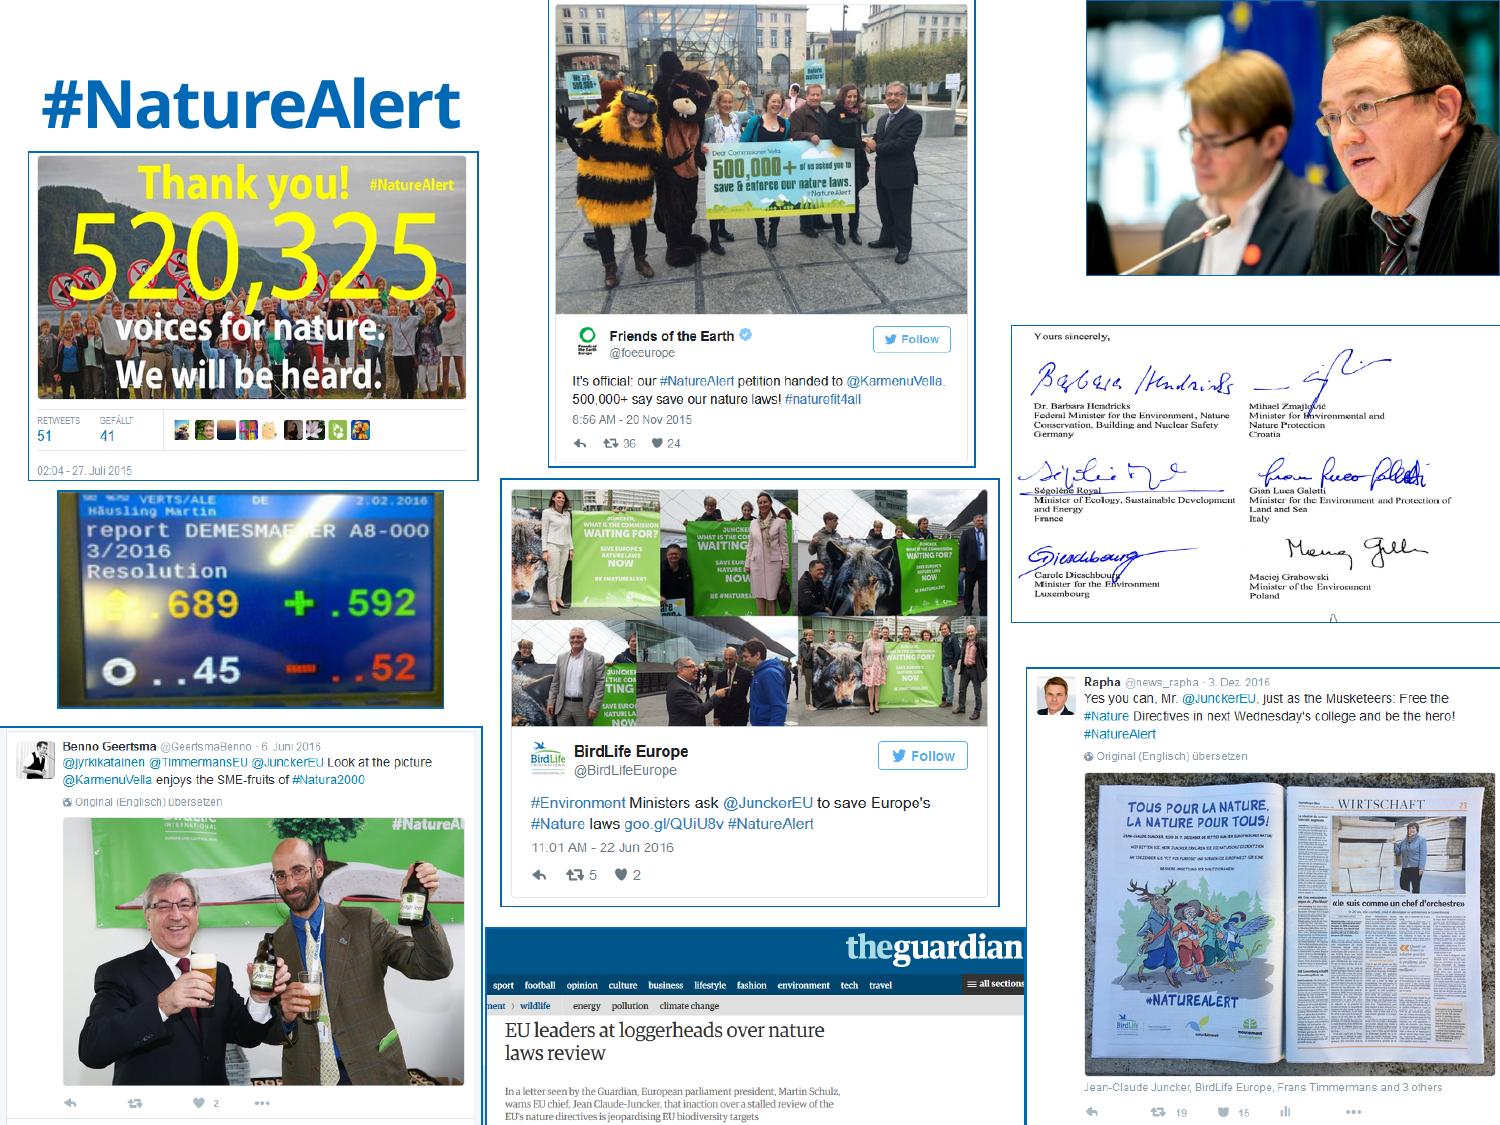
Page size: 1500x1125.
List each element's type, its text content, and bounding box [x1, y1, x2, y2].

picture [29, 152, 478, 481]
picture [1086, 0, 1500, 276]
picture [1011, 326, 1500, 622]
picture [486, 928, 1025, 1125]
picture [548, 0, 975, 467]
picture [1026, 668, 1500, 1125]
picture [501, 479, 999, 906]
title #NatureAlert [41, 78, 481, 143]
picture [0, 727, 482, 1125]
picture [58, 491, 444, 708]
